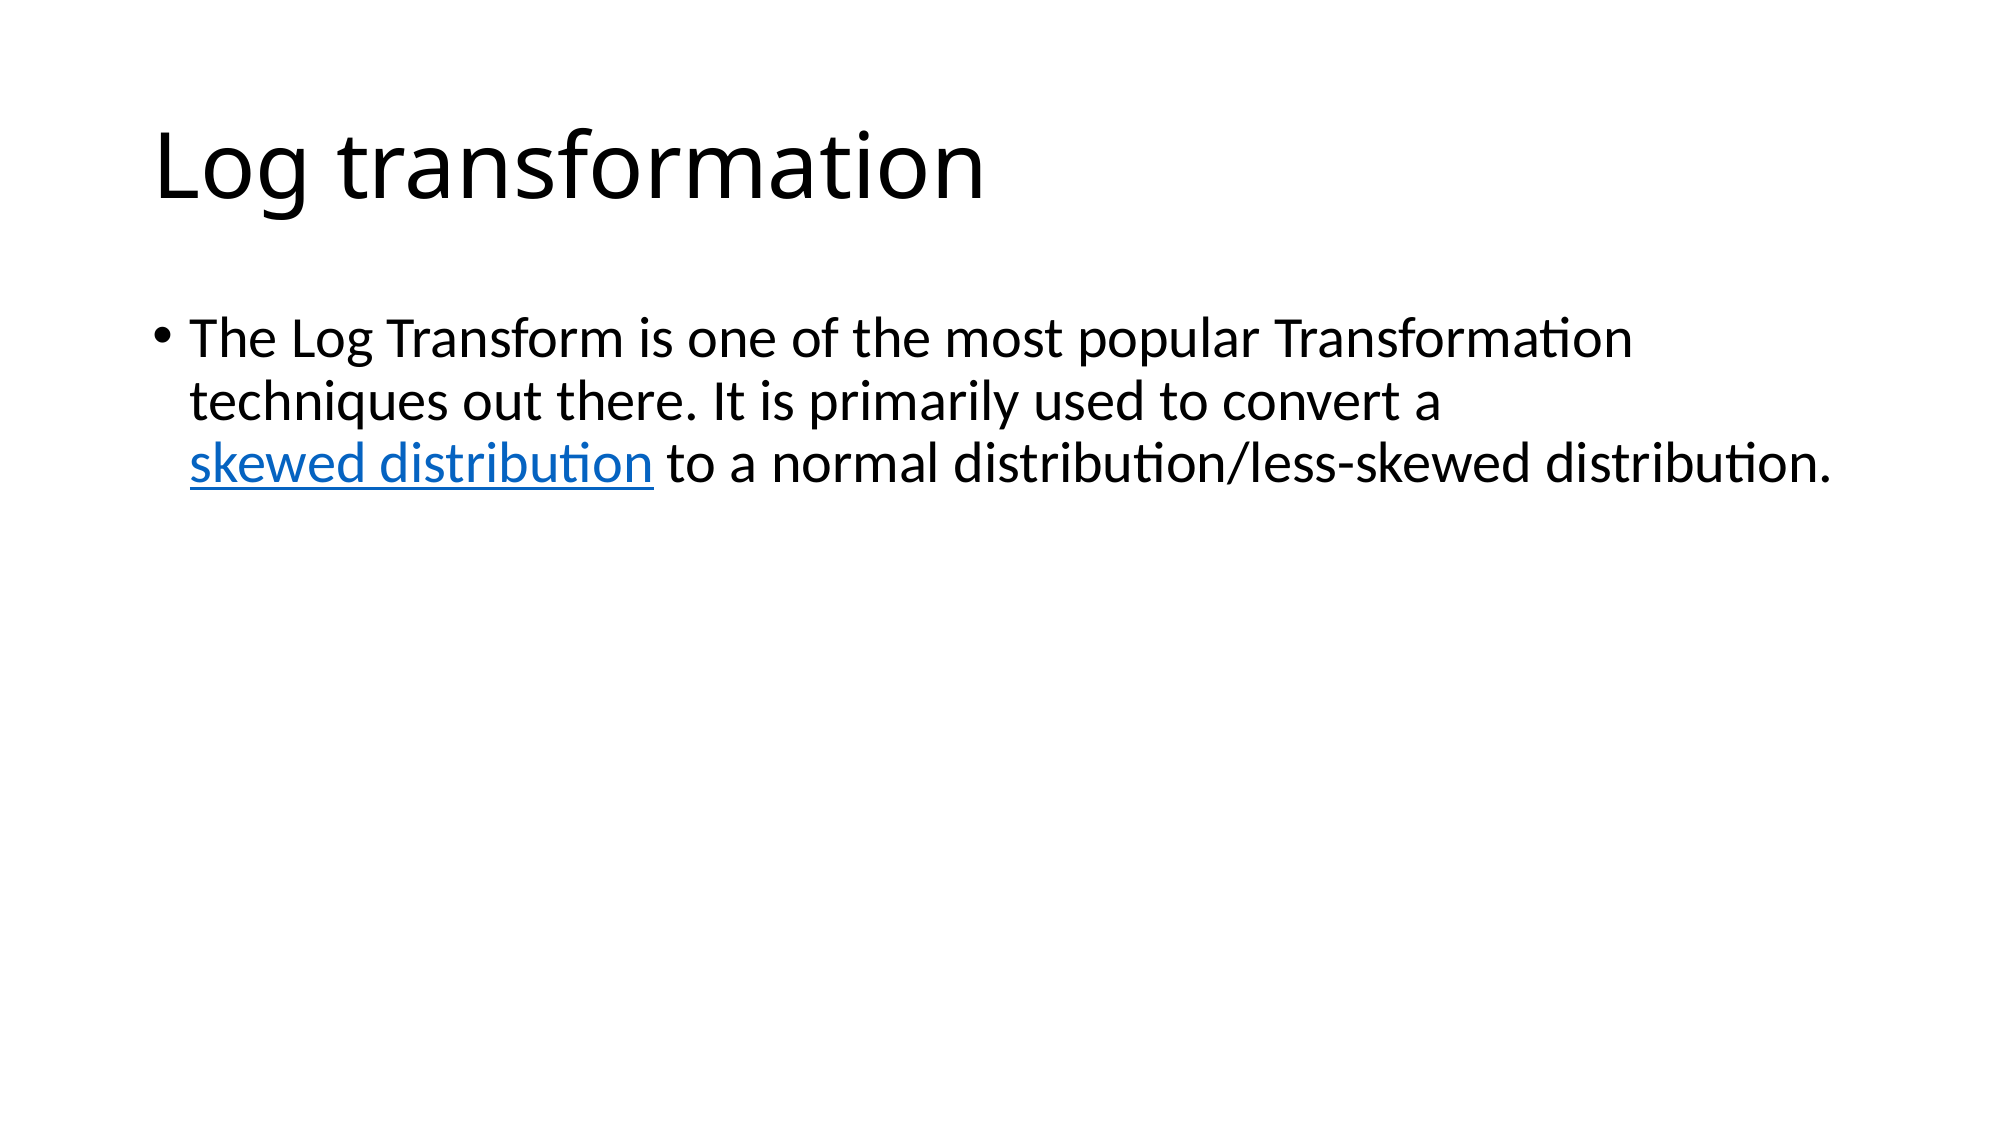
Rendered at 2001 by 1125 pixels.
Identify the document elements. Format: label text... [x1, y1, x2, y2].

title Log transformation [137, 59, 1863, 278]
list The Log Transform is one of the most popular Transformation techniques out there. It is primarily used to convert a skewed distribution to a normal distribution/less-skewed distribution. [137, 299, 1863, 1014]
